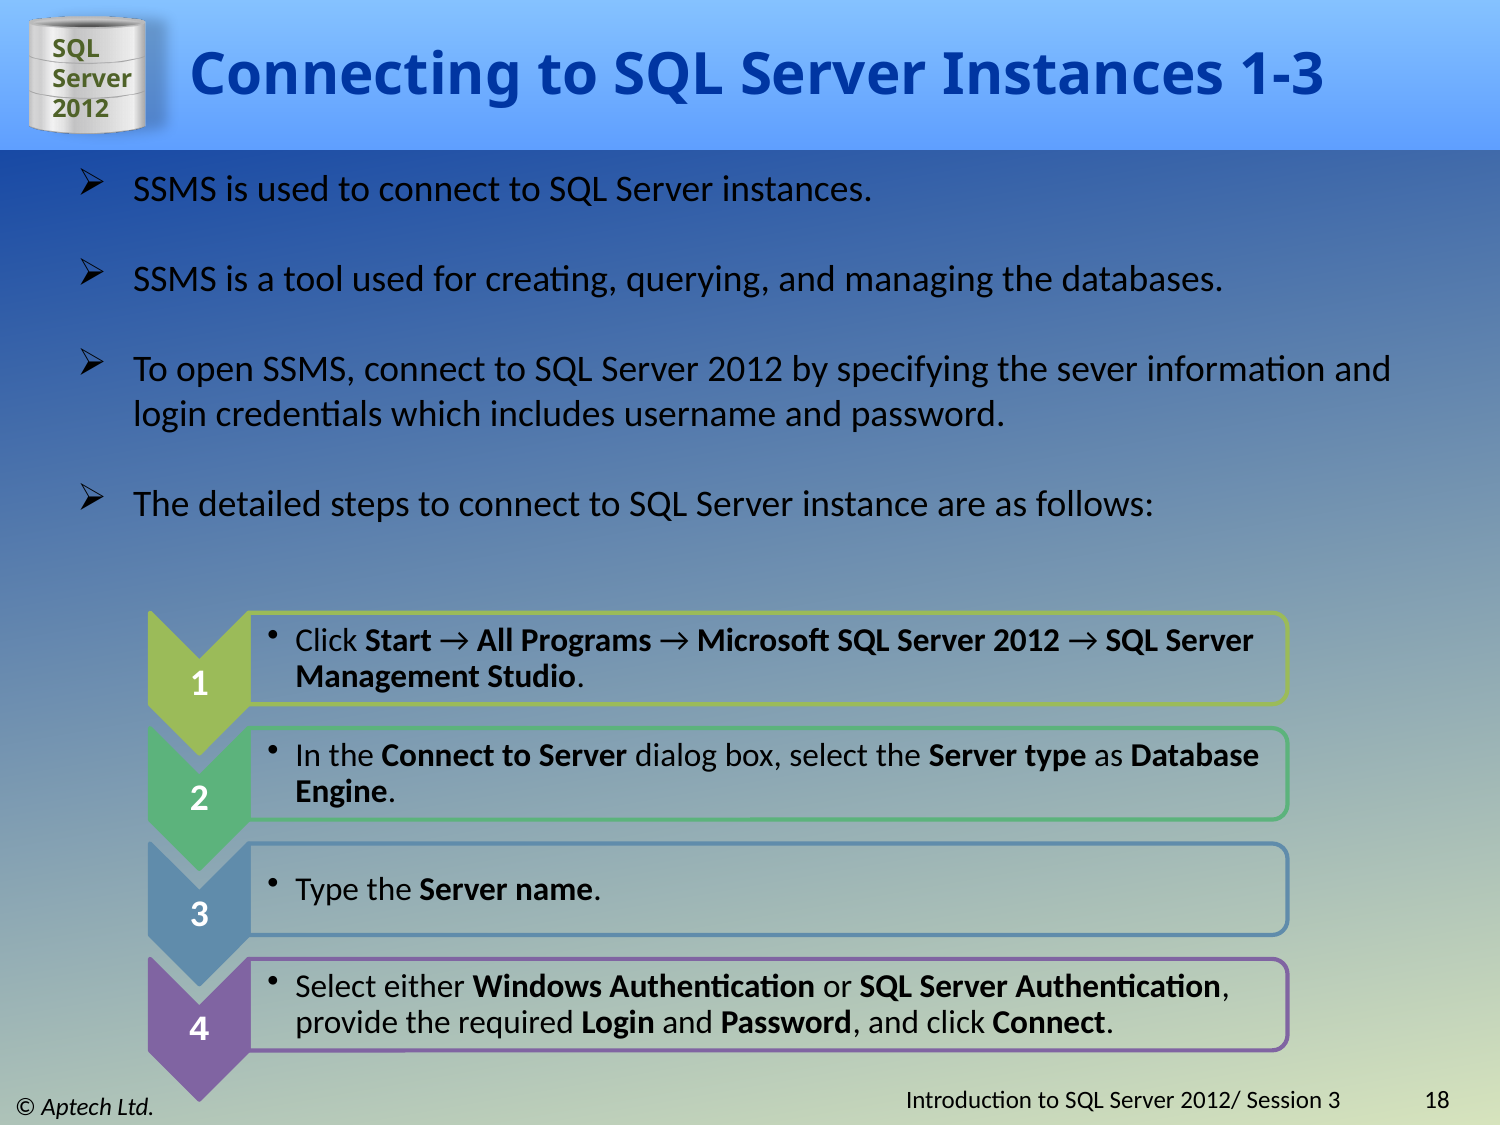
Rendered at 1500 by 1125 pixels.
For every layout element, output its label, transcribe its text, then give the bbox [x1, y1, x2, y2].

title Connecting to SQL Server Instances 1-3 [174, 37, 1426, 106]
text_box SSMS is used to connect to SQL Server instances. SSMS is a tool used for creating, querying, and managing the databases. To open SSMS, connect to SQL Server 2012 by specifying the sever information and login credentials which includes username and password. The detailed steps to connect to SQL Server instance are as follows: [62, 156, 1438, 532]
picture [24, 0, 150, 150]
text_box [149, 612, 1288, 1101]
slide_number 18 [1363, 1084, 1465, 1113]
footer Introduction to SQL Server 2012/ Session 3 [375, 1084, 1363, 1113]
